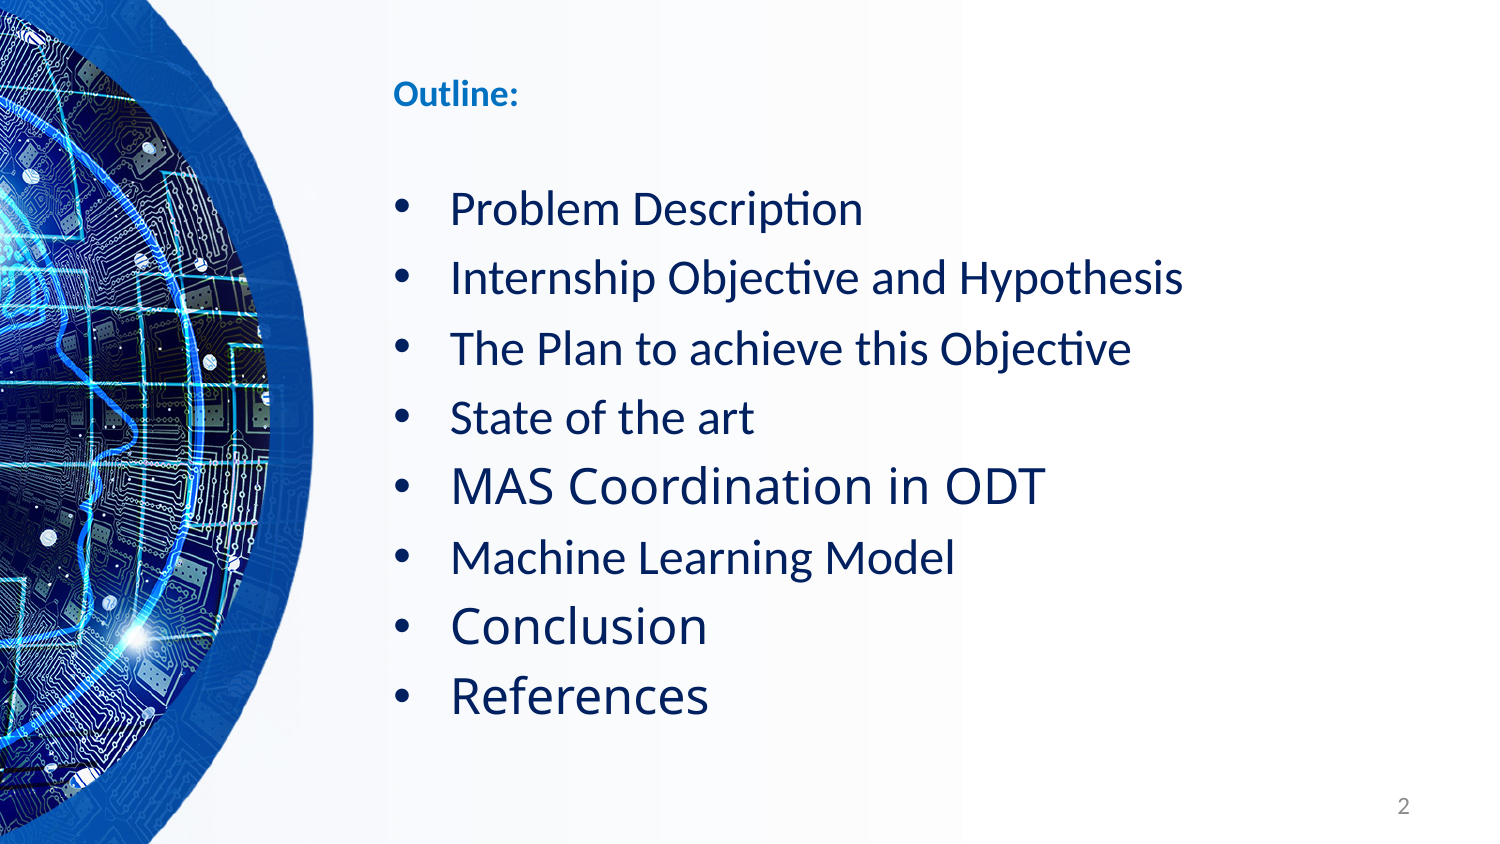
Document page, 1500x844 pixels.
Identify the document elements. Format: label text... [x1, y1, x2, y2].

picture [0, 0, 1500, 844]
title Outline: [378, 15, 1410, 167]
slide_number 2 [1074, 782, 1425, 827]
list Problem Description Internship Objective and Hypothesis The Plan to achieve this Objective State of the art MAS Coordination in ODT Machine Learning Model Conclusion References [378, 167, 1413, 829]
